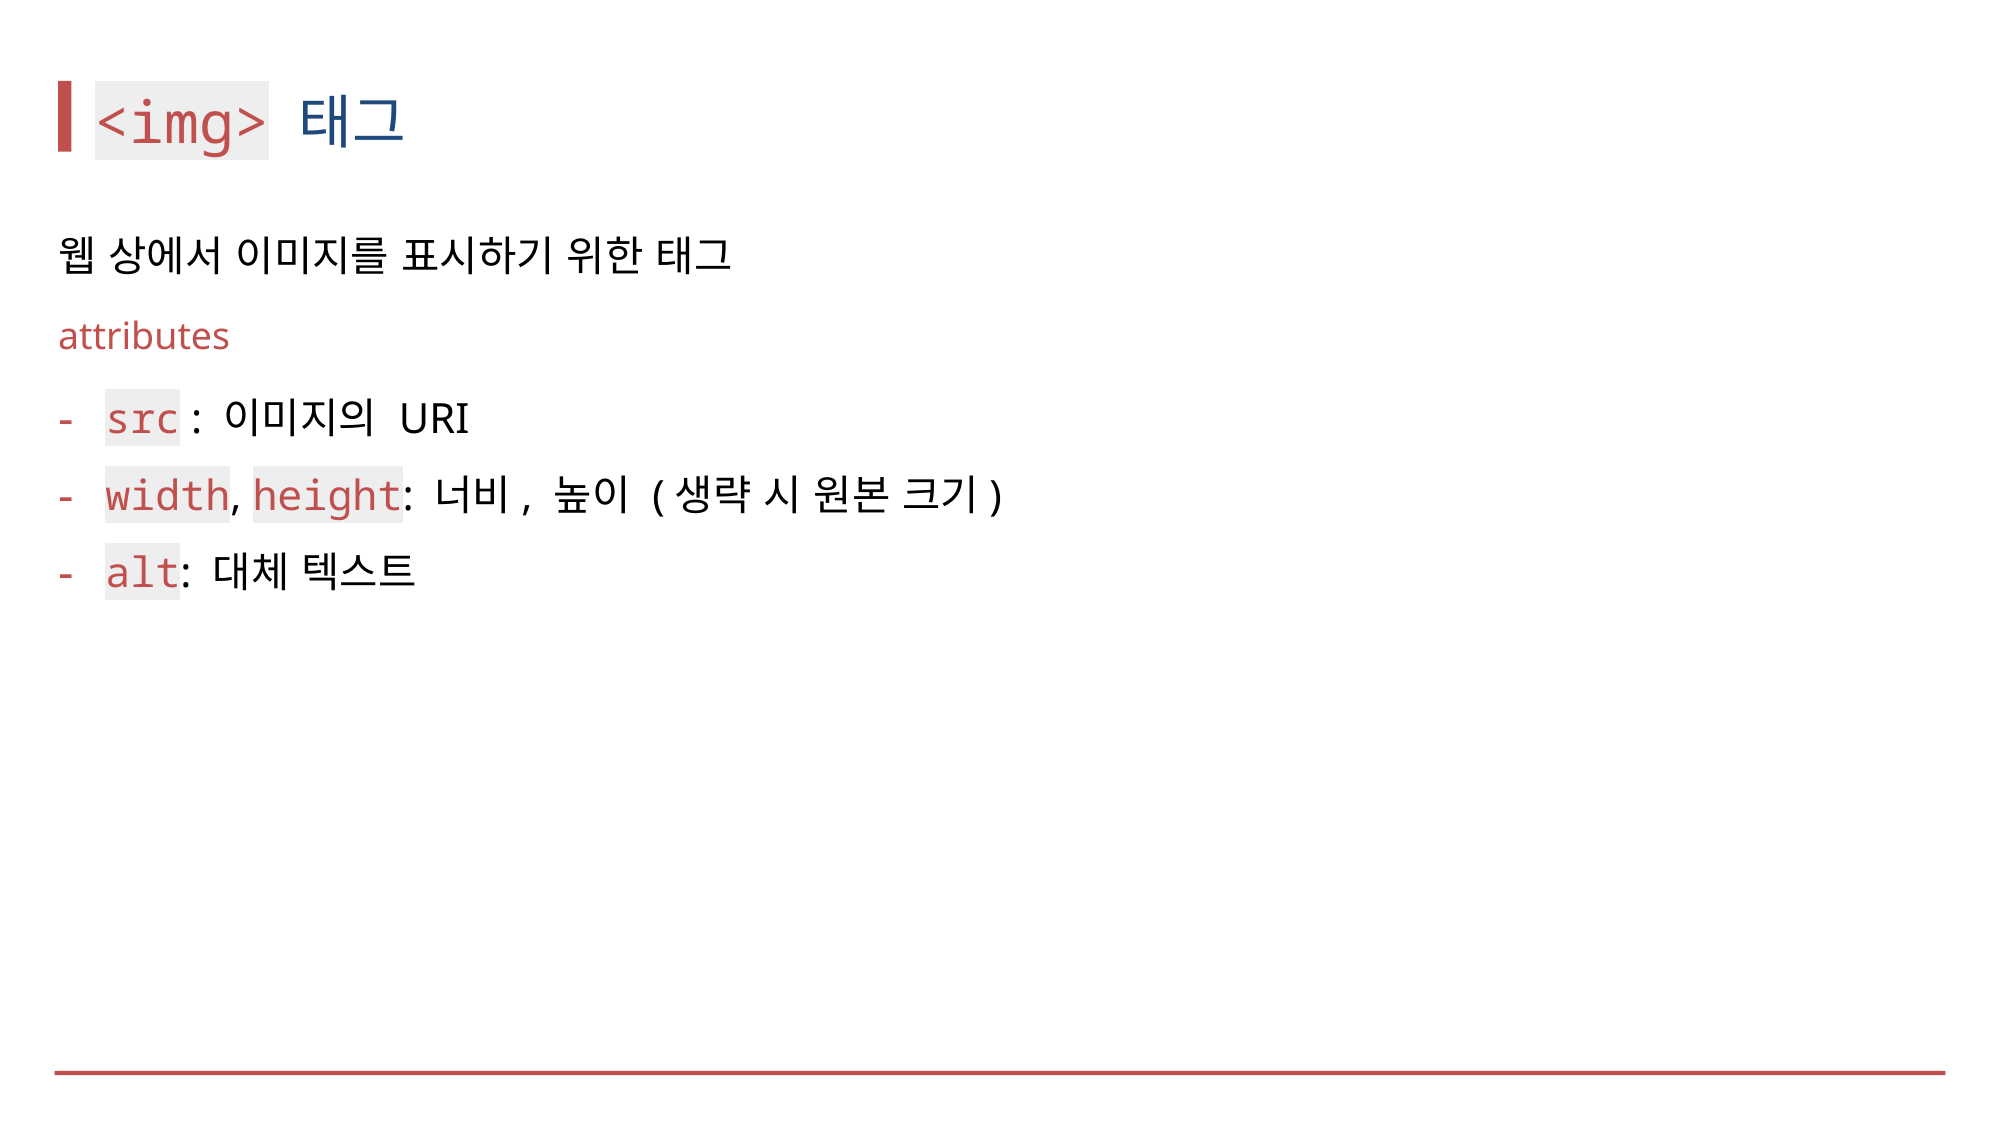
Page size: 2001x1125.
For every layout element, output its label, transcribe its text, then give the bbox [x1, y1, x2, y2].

title <img> 태그 [79, 67, 1942, 165]
list 웹 상에서 이미지를 표시하기 위한 태그 attributes src : 이미지의 URI width, height: 너비, 높이 (생략 시 원본 크기) alt: 대체 텍스트 [58, 219, 1942, 1030]
